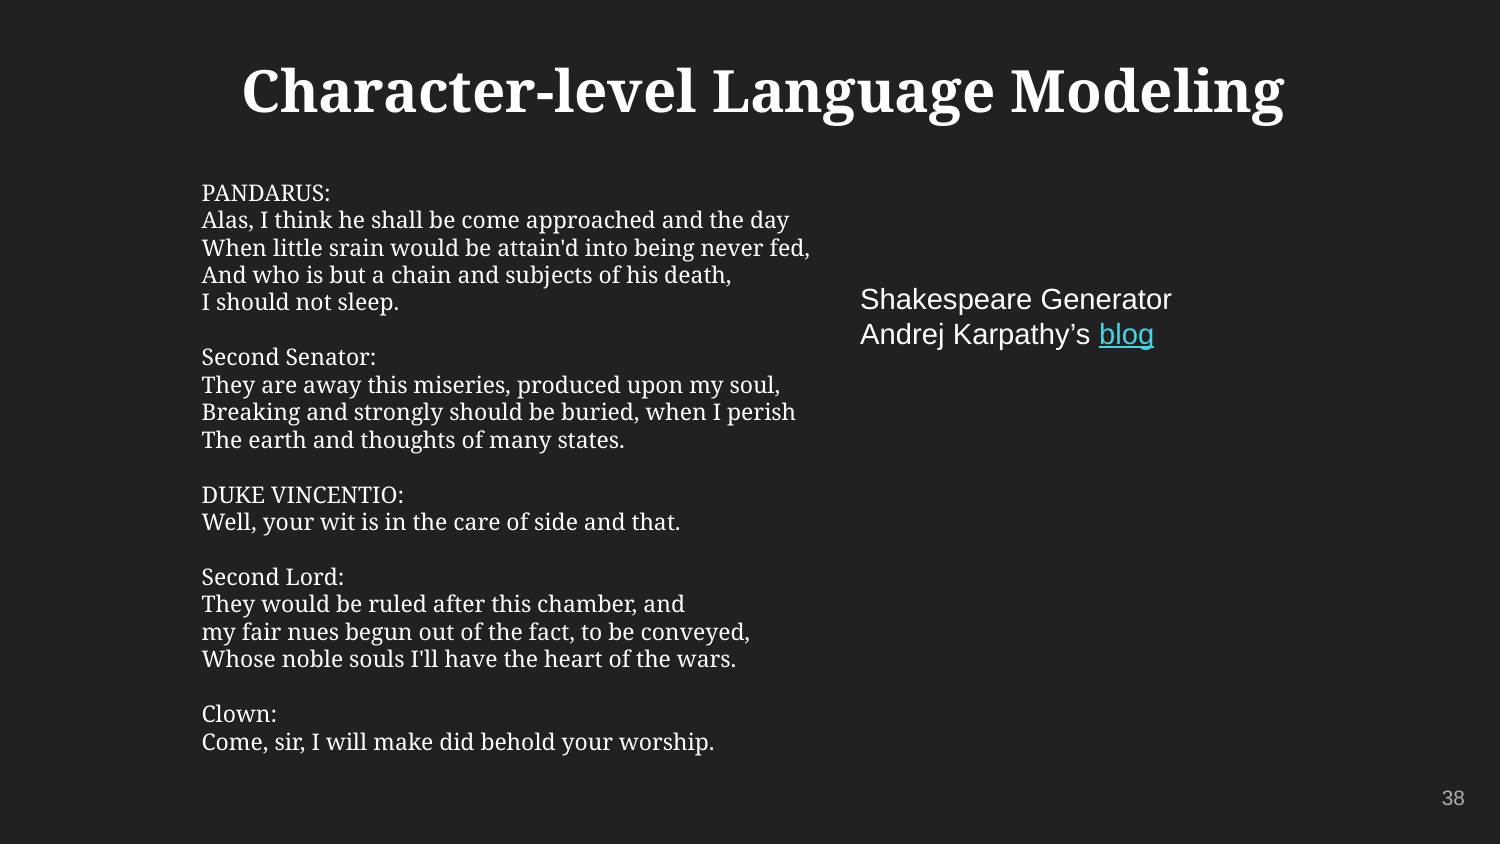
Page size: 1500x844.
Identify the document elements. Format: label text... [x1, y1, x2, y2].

title Character-level Language Modeling [99, 38, 1428, 164]
text_box Shakespeare Generator Andrej Karpathy’s blog [845, 265, 1341, 378]
slide_number ‹#› [1389, 764, 1480, 830]
text_box PANDARUS: Alas, I think he shall be come approached and the day When little srain would be attain'd into being never fed, And who is but a chain and subjects of his death, I should not sleep. Second Senator: They are away this miseries, produced upon my soul, Breaking and strongly should be buried, when I perish The earth and thoughts of many states. DUKE VINCENTIO: Well, your wit is in the care of side and that. Second Lord: They would be ruled after this chamber, and my fair nues begun out of the fact, to be conveyed, Whose noble souls I'll have the heart of the wars. Clown: Come, sir, I will make did behold your worship. [186, 163, 1341, 788]
